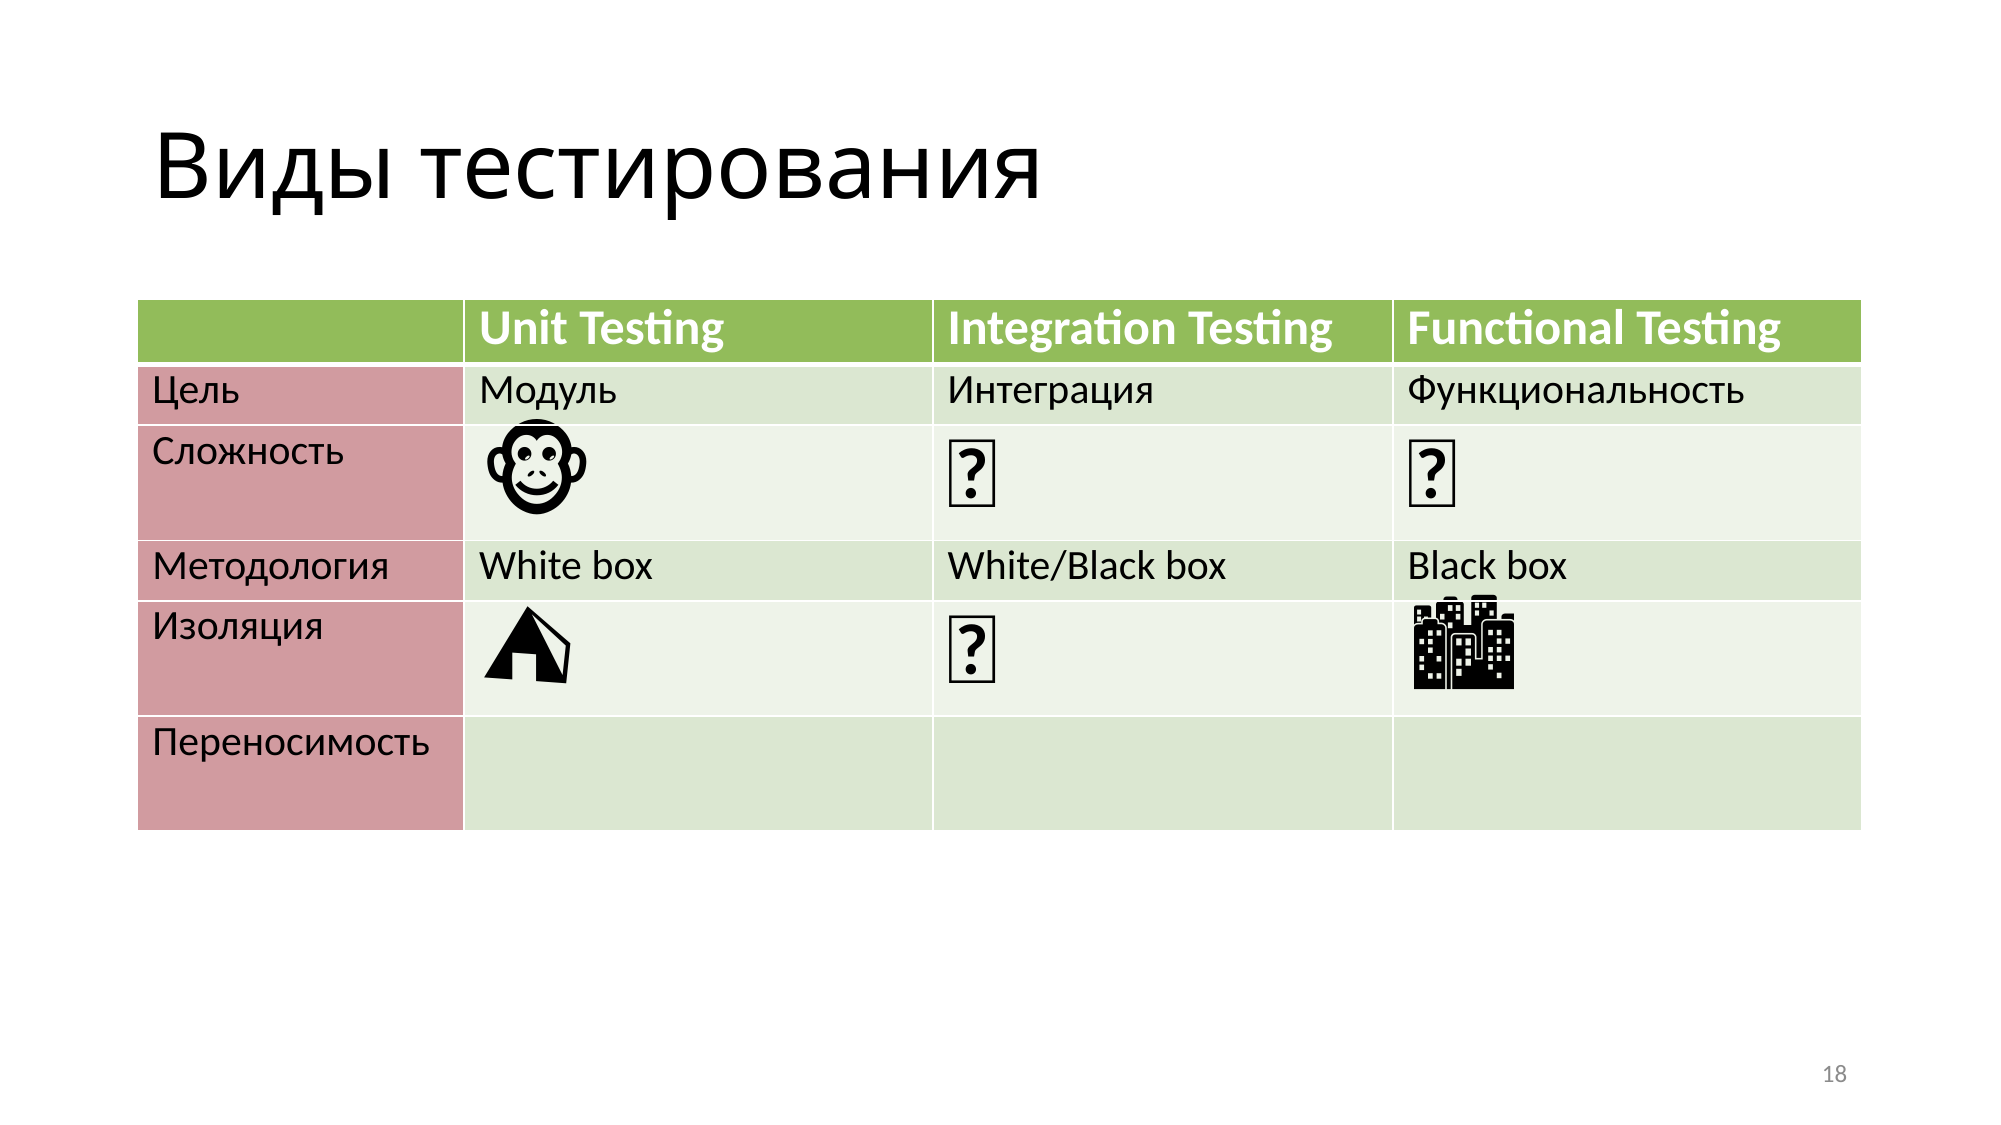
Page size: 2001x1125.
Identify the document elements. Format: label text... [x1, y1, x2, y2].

table_cell Изоляция [138, 602, 463, 715]
table_cell Переносимость [138, 717, 463, 830]
slide_number 18 [1412, 1042, 1863, 1103]
table_cell [1394, 717, 1861, 830]
table_cell Функциональность [1394, 367, 1861, 424]
table_header Integration Testing [934, 300, 1392, 362]
table_cell Методология [138, 541, 463, 600]
table_cell 🏡 [934, 602, 1392, 715]
table_cell Black box [1394, 541, 1861, 600]
table_cell 🏙 [1394, 602, 1861, 715]
table_cell Модуль [465, 367, 932, 424]
table_cell 🐵 [465, 426, 932, 540]
table_cell White/Black box [934, 541, 1392, 600]
table_cell 🤠 [934, 426, 1392, 540]
table_cell [465, 717, 932, 830]
table_cell White box [465, 541, 932, 600]
table_cell ⛺ [465, 602, 932, 715]
table_cell [934, 717, 1392, 830]
table_cell Сложность [138, 426, 463, 540]
table_cell Интеграция [934, 367, 1392, 424]
table_header Functional Testing [1394, 300, 1861, 362]
table_cell Цель [138, 367, 463, 424]
table_cell 🤓 [1394, 426, 1861, 540]
title Виды тестирования [137, 59, 1863, 278]
table_header Unit Testing [465, 300, 932, 362]
table_header [138, 300, 463, 362]
